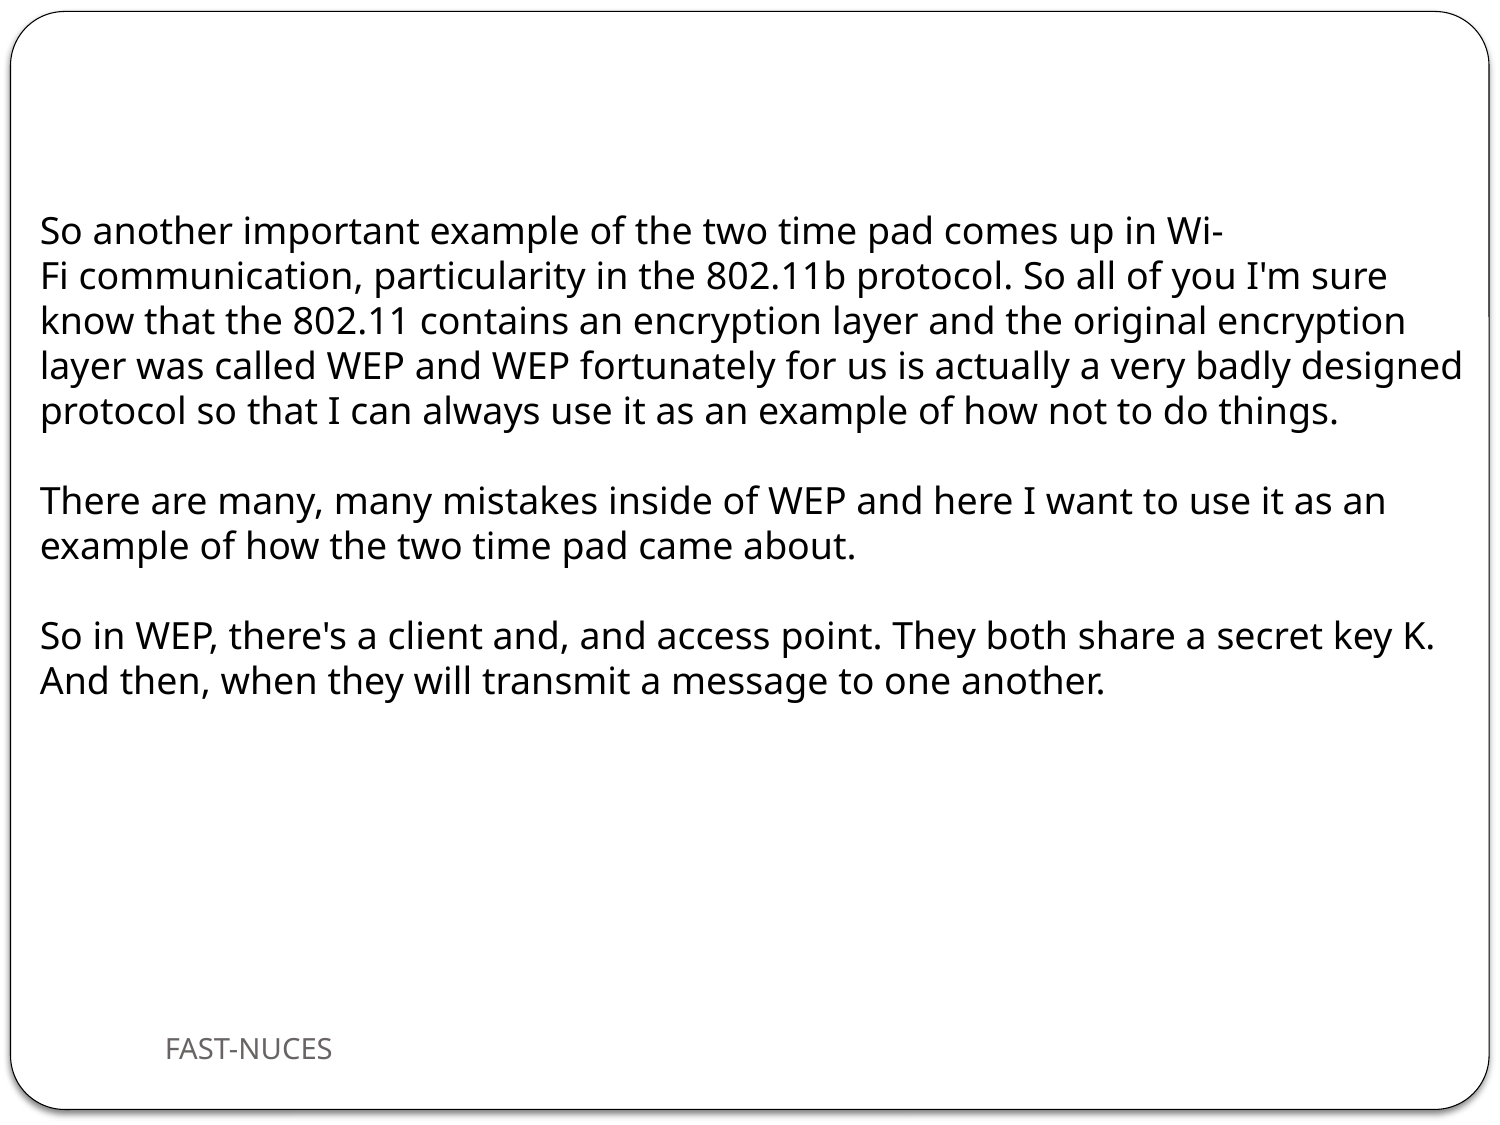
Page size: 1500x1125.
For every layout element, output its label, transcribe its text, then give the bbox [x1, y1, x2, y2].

footer FAST-NUCES [150, 1012, 800, 1088]
text_box So another important example of the two time pad comes up in Wi-Fi communication, particularity in the 802.11b protocol. So all of you I'm sure know that the 802.11 contains an encryption layer and the original encryption layer was called WEP and WEP fortunately for us is actually a very badly designed protocol so that I can always use it as an example of how not to do things. There are many, many mistakes inside of WEP and here I want to use it as an example of how the two time pad came about. So in WEP, there's a client and, and access point. They both share a secret key K. And then, when they will transmit a message to one another. [24, 199, 1488, 710]
